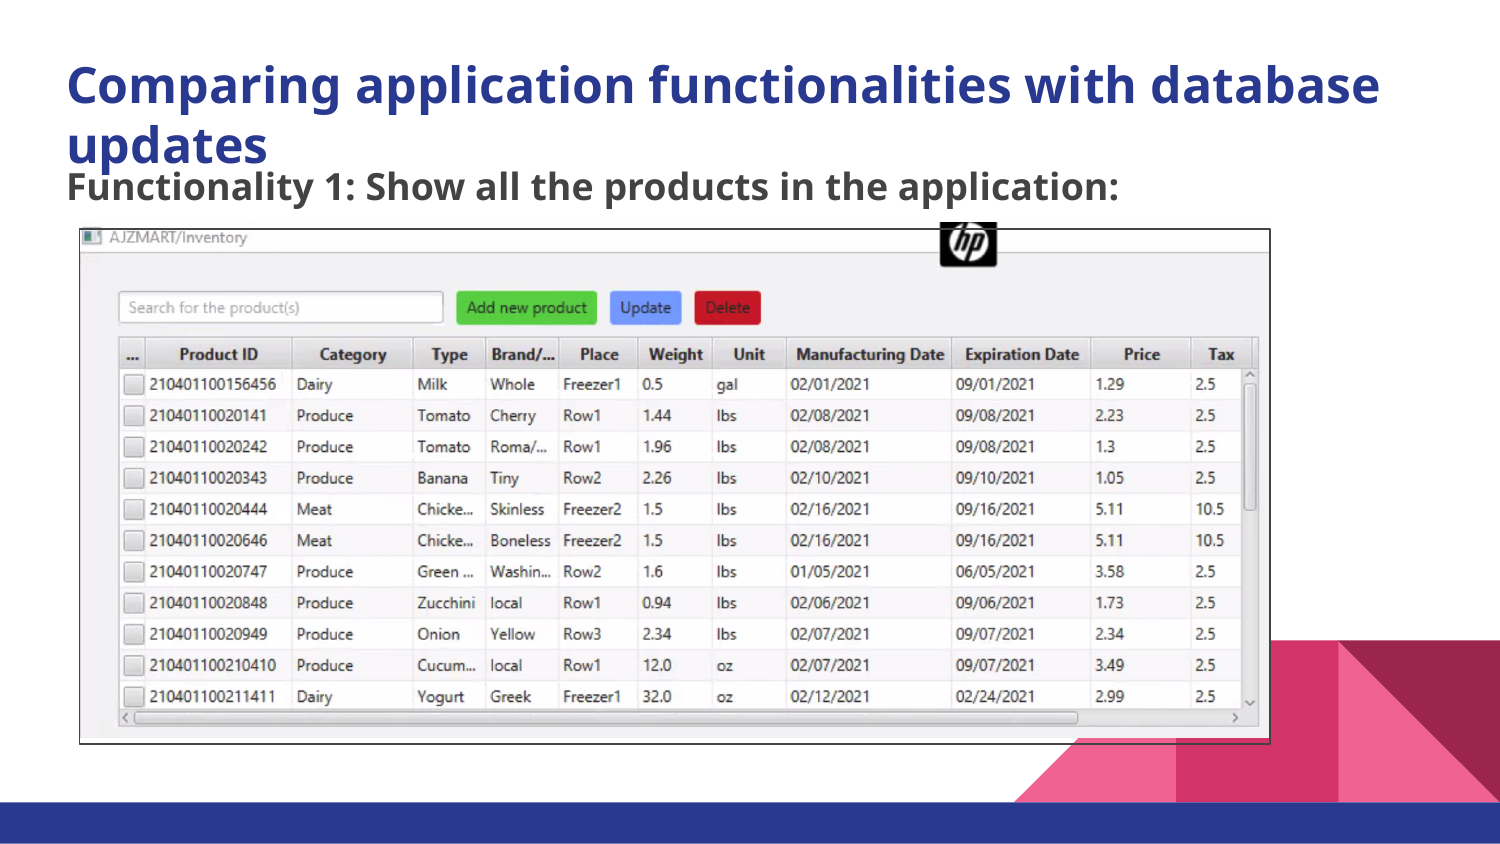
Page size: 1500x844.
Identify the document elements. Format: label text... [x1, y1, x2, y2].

list Functionality 1: Show all the products in the application: [51, 141, 1449, 765]
picture [79, 221, 1271, 738]
title Comparing application functionalities with database updates [51, 39, 1449, 128]
